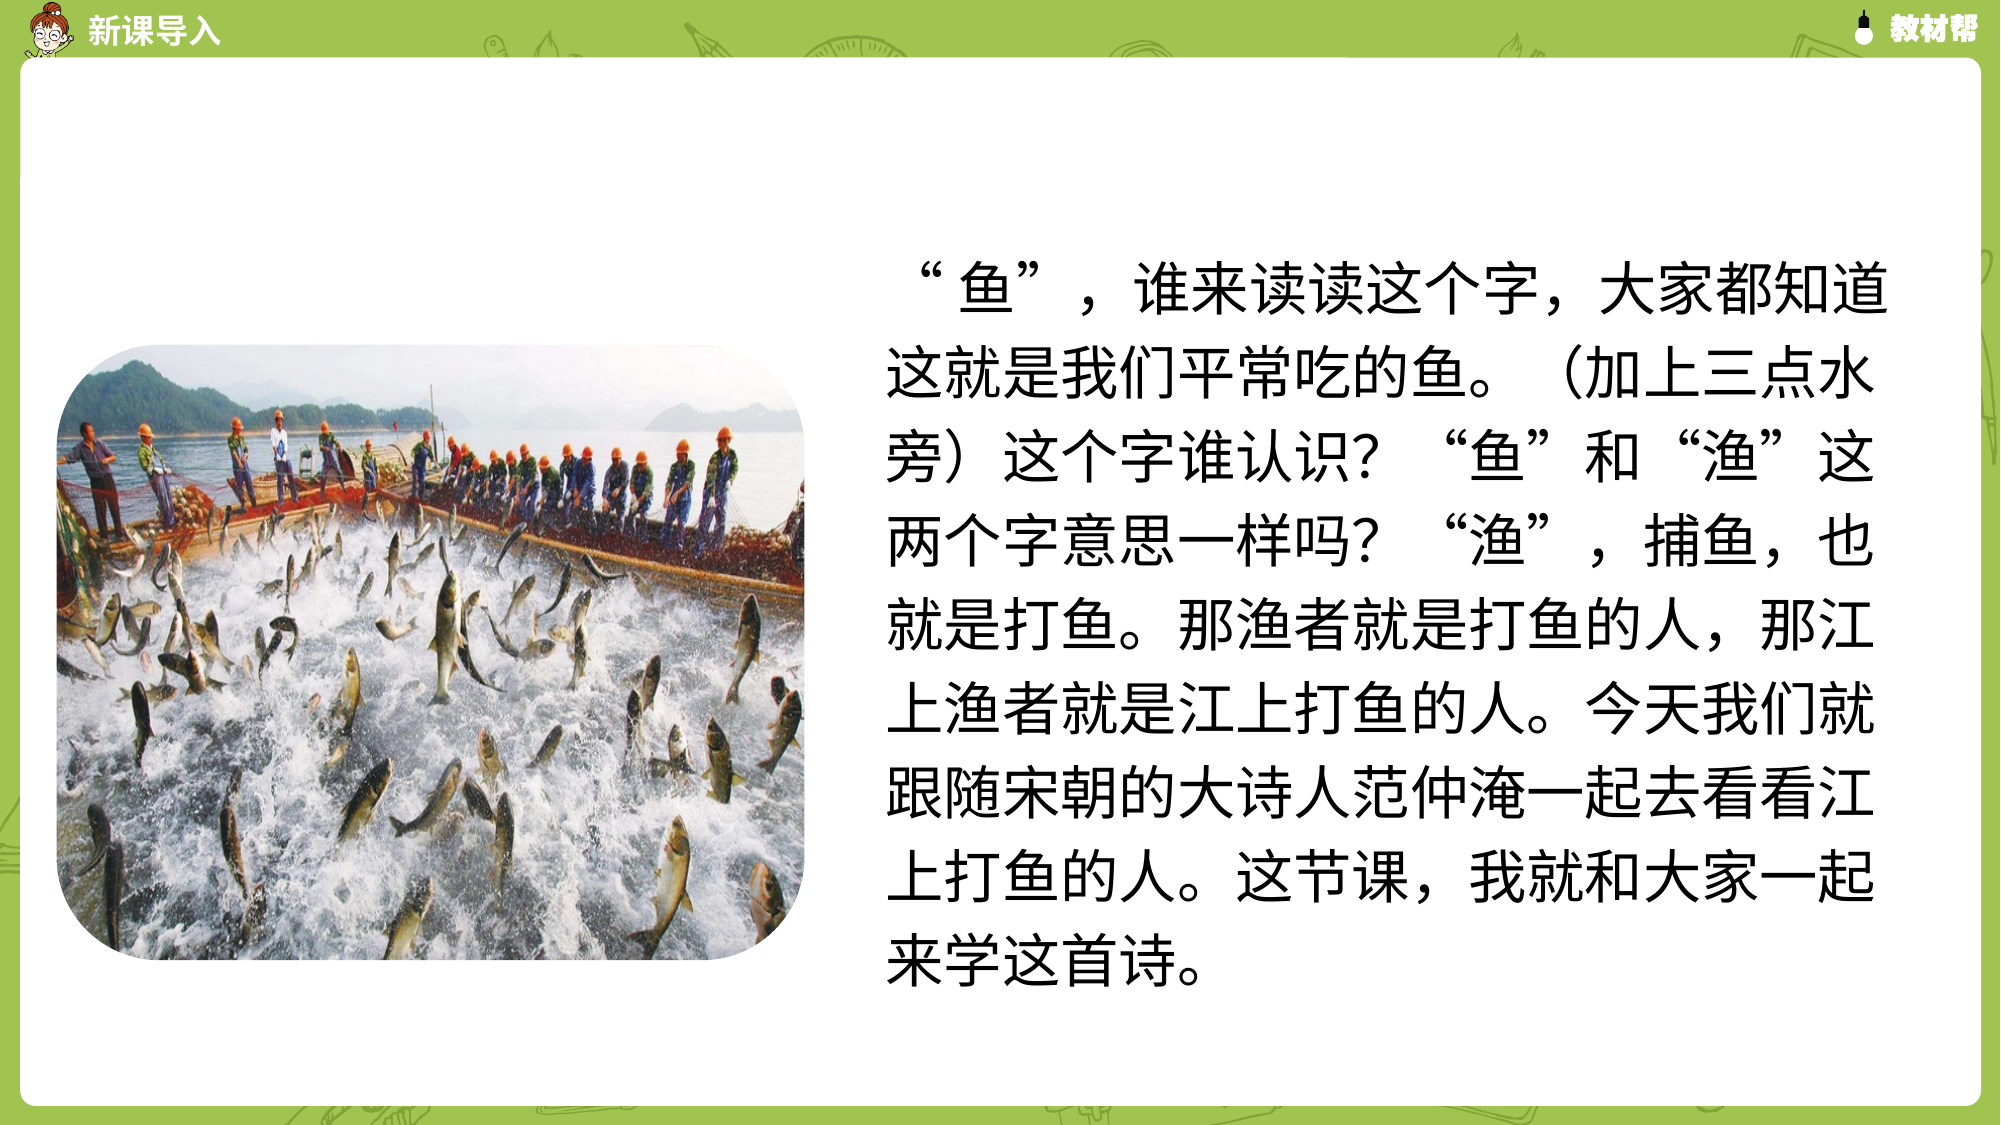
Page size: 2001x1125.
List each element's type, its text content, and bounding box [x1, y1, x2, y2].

picture [24, 2, 74, 61]
picture [56, 344, 805, 961]
text_box “鱼”，谁来读读这个字，大家都知道这就是我们平常吃的鱼。（加上三点水旁）这个字谁认识？“鱼”和“渔”这两个字意思一样吗？“渔”，捕鱼，也就是打鱼。那渔者就是打鱼的人，那江上渔者就是江上打鱼的人。今天我们就跟随宋朝的大诗人范仲淹一起去看看江上打鱼的人。这节课，我就和大家一起来学这首诗。 [871, 231, 1945, 1002]
